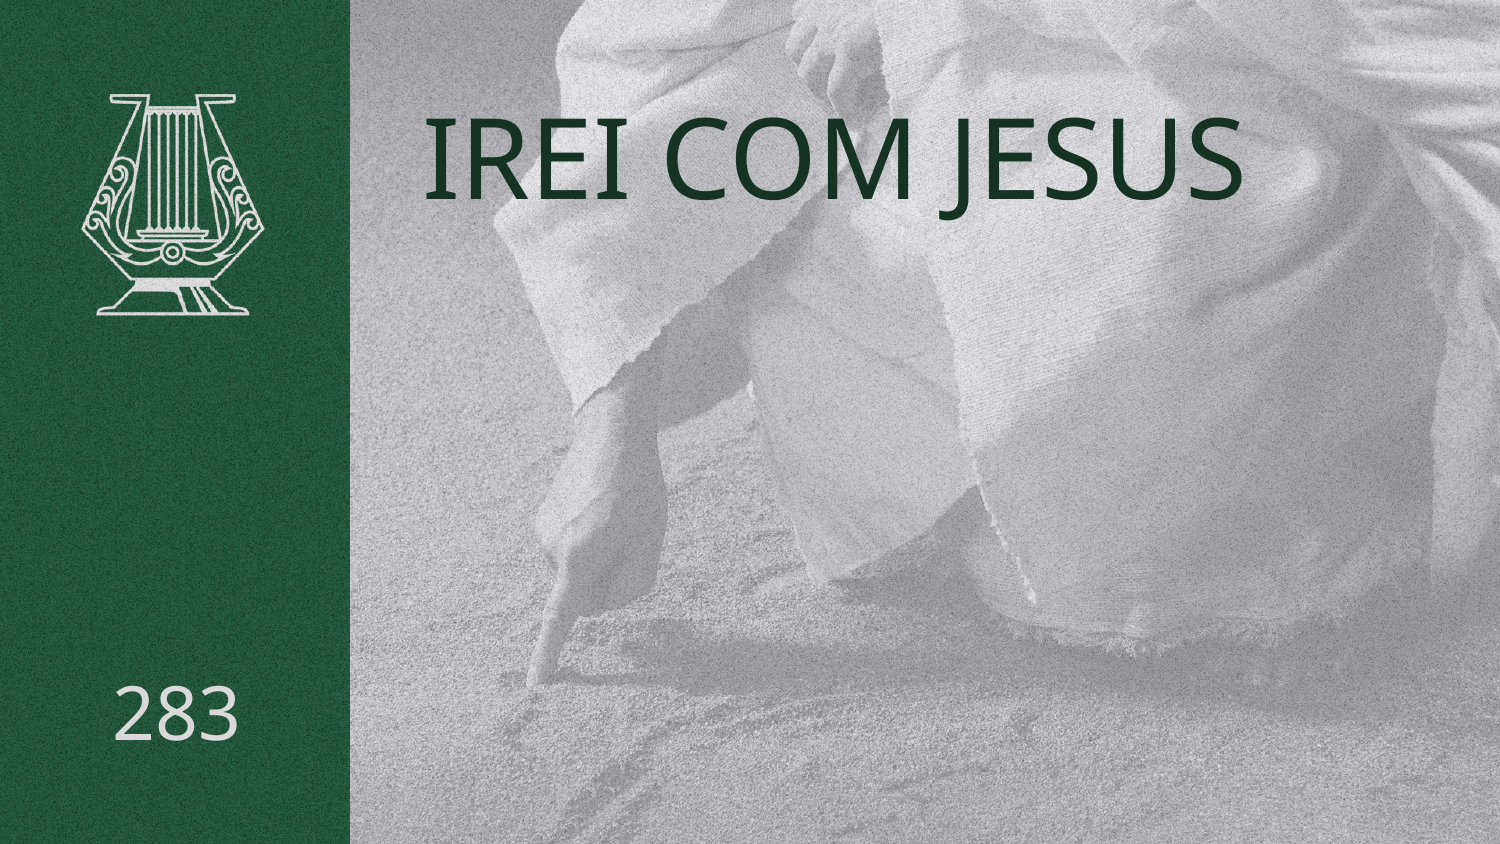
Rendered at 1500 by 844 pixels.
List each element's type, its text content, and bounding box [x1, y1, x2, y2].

list 283 [76, 658, 278, 765]
title IREI COM JESUS [407, 79, 1447, 777]
picture [0, 0, 1500, 844]
